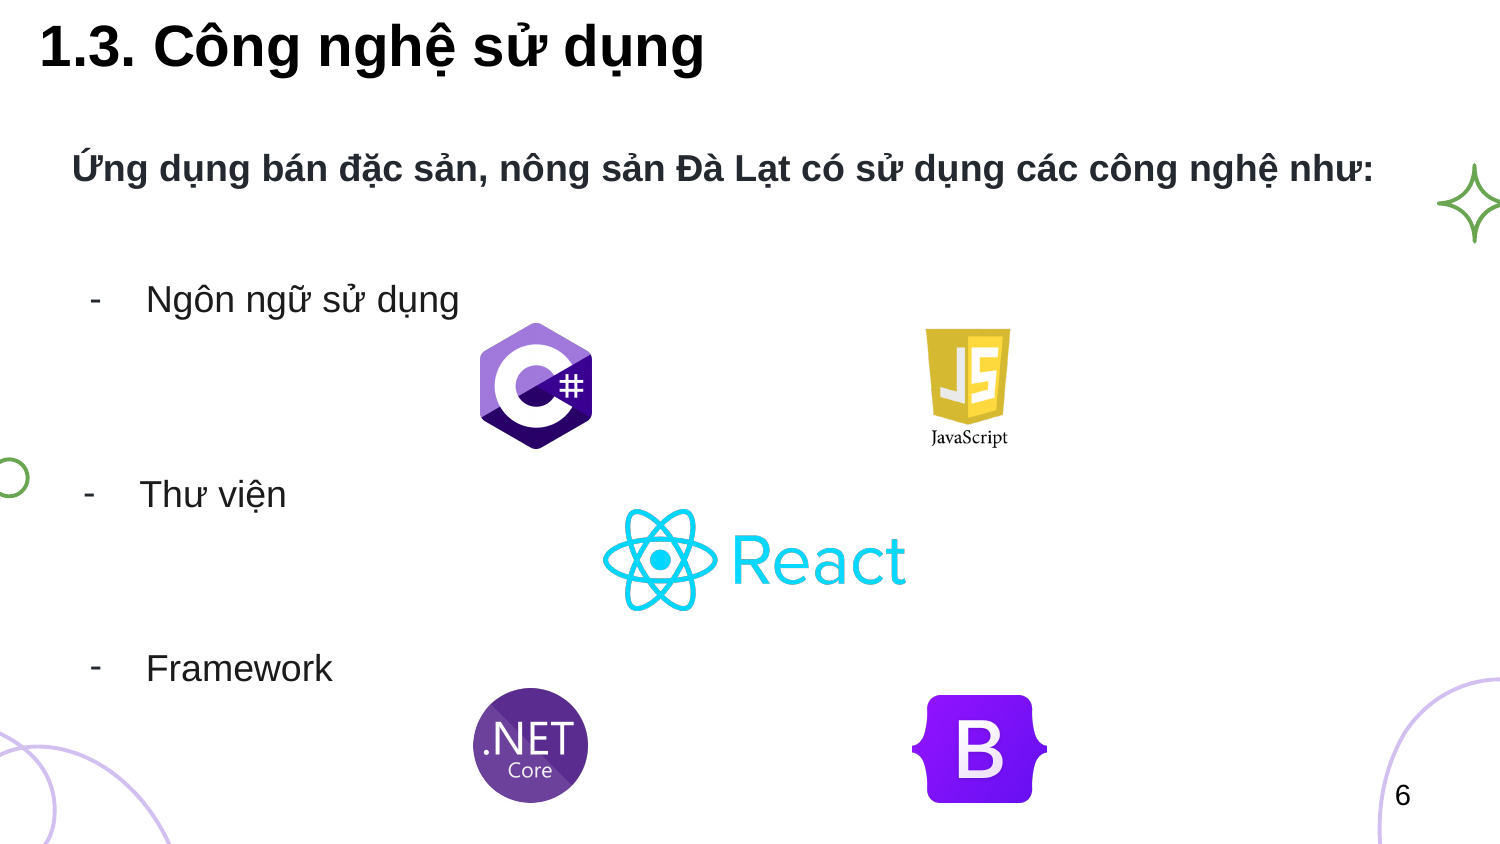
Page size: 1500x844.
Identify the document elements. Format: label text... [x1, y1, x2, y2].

text_box Ngôn ngữ sử dụng [55, 253, 492, 336]
text_box Thư viện [49, 448, 312, 531]
text_box Framework [55, 621, 374, 704]
text_box 1.3. Công nghệ sử dụng [24, 11, 1101, 75]
picture [603, 509, 906, 612]
picture [911, 695, 1047, 803]
picture [473, 688, 588, 803]
text_box Ứng dụng bán đặc sản, nông sản Đà Lạt có sử dụng các công nghệ như: [38, 122, 1403, 205]
text_box 6 [1380, 768, 1426, 819]
picture [480, 323, 593, 449]
picture [904, 325, 1031, 451]
